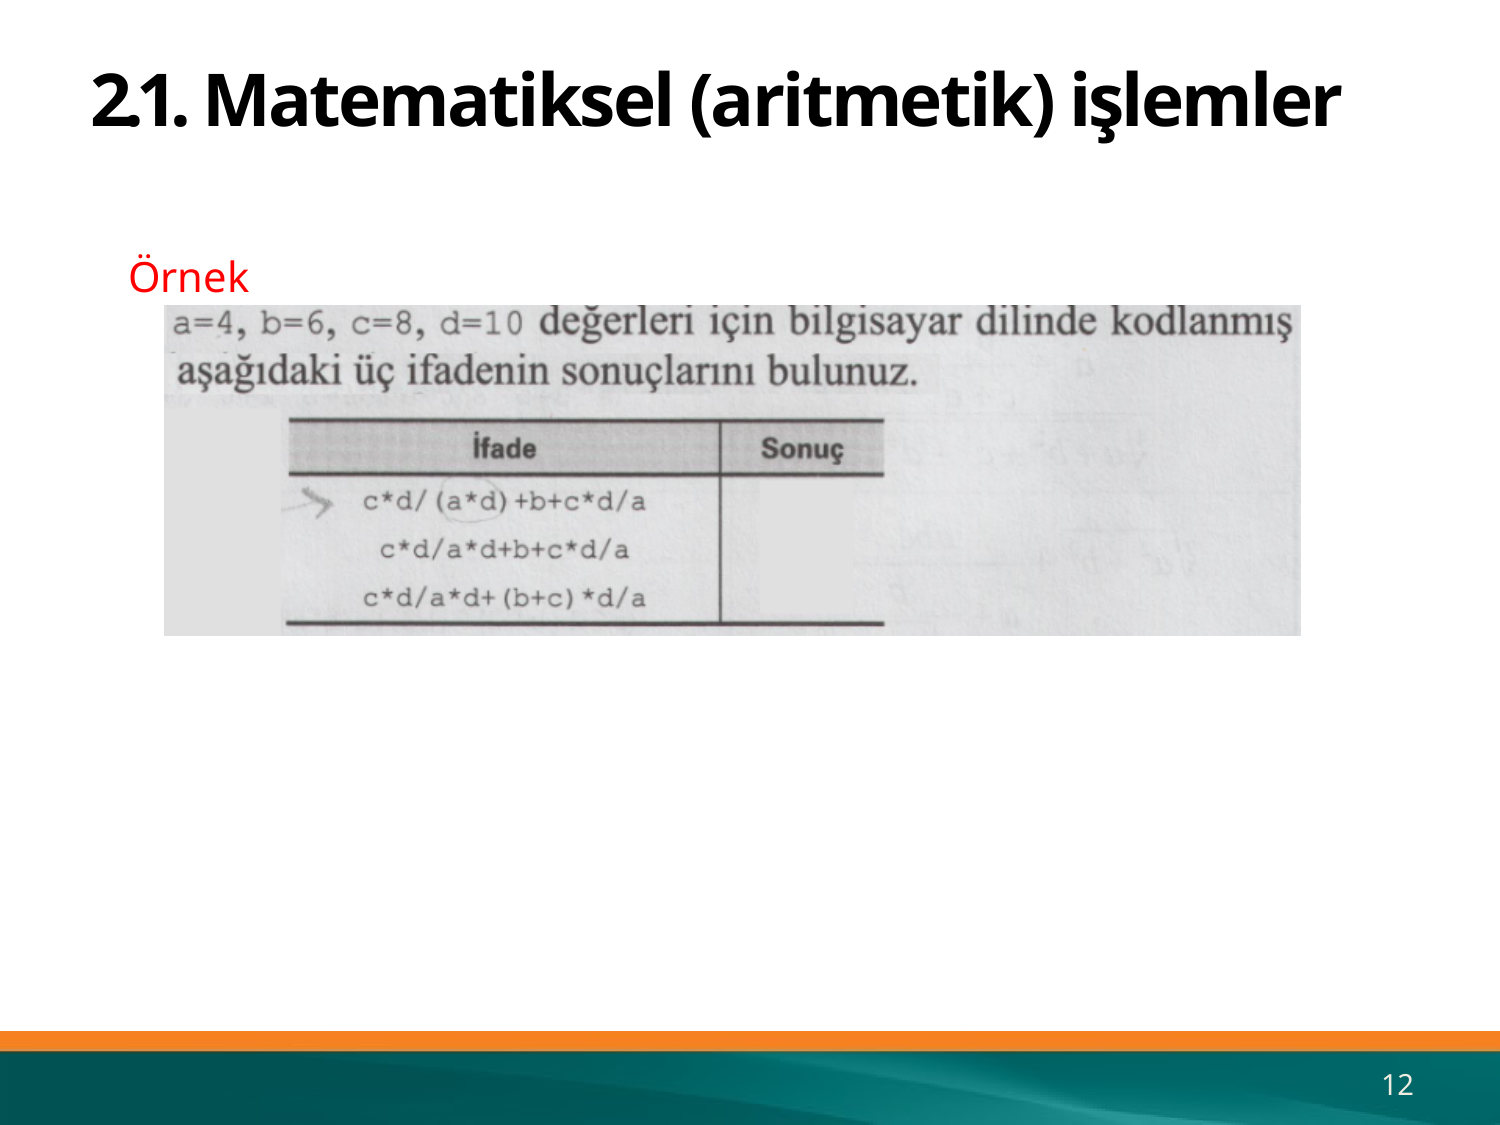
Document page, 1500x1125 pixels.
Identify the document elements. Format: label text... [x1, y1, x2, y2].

text_box Örnek [82, 242, 295, 308]
picture [164, 305, 1301, 636]
picture [0, 1031, 1500, 1125]
slide_number 12 [1377, 1065, 1415, 1125]
title 2.1. Matematiksel (aritmetik) işlemler [87, 51, 1378, 242]
